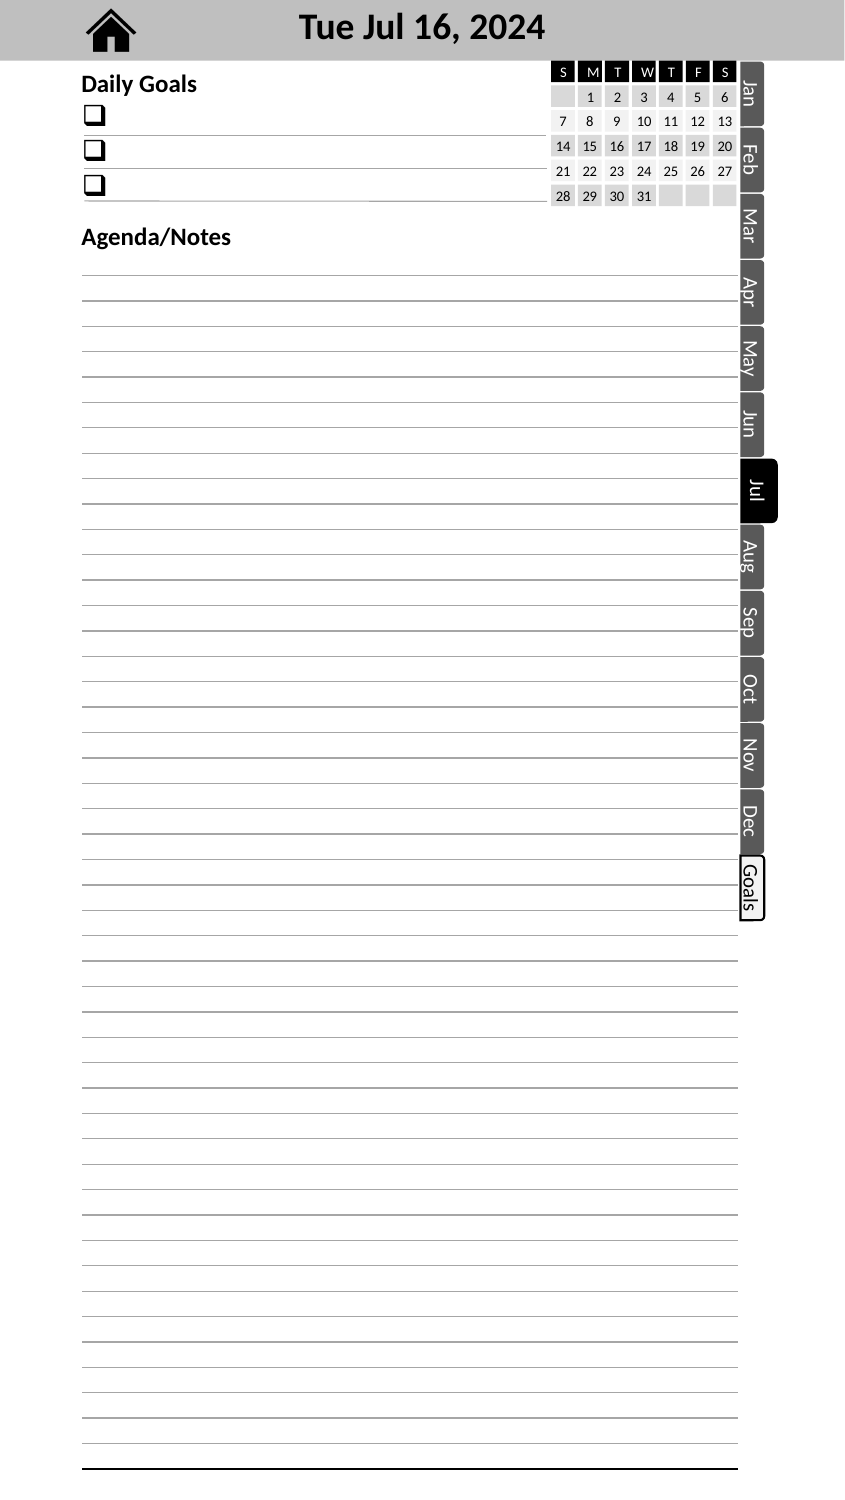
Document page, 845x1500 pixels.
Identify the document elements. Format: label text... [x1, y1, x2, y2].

list Tue Jul 16, 2024 [190, 0, 655, 61]
picture [82, 1, 140, 59]
